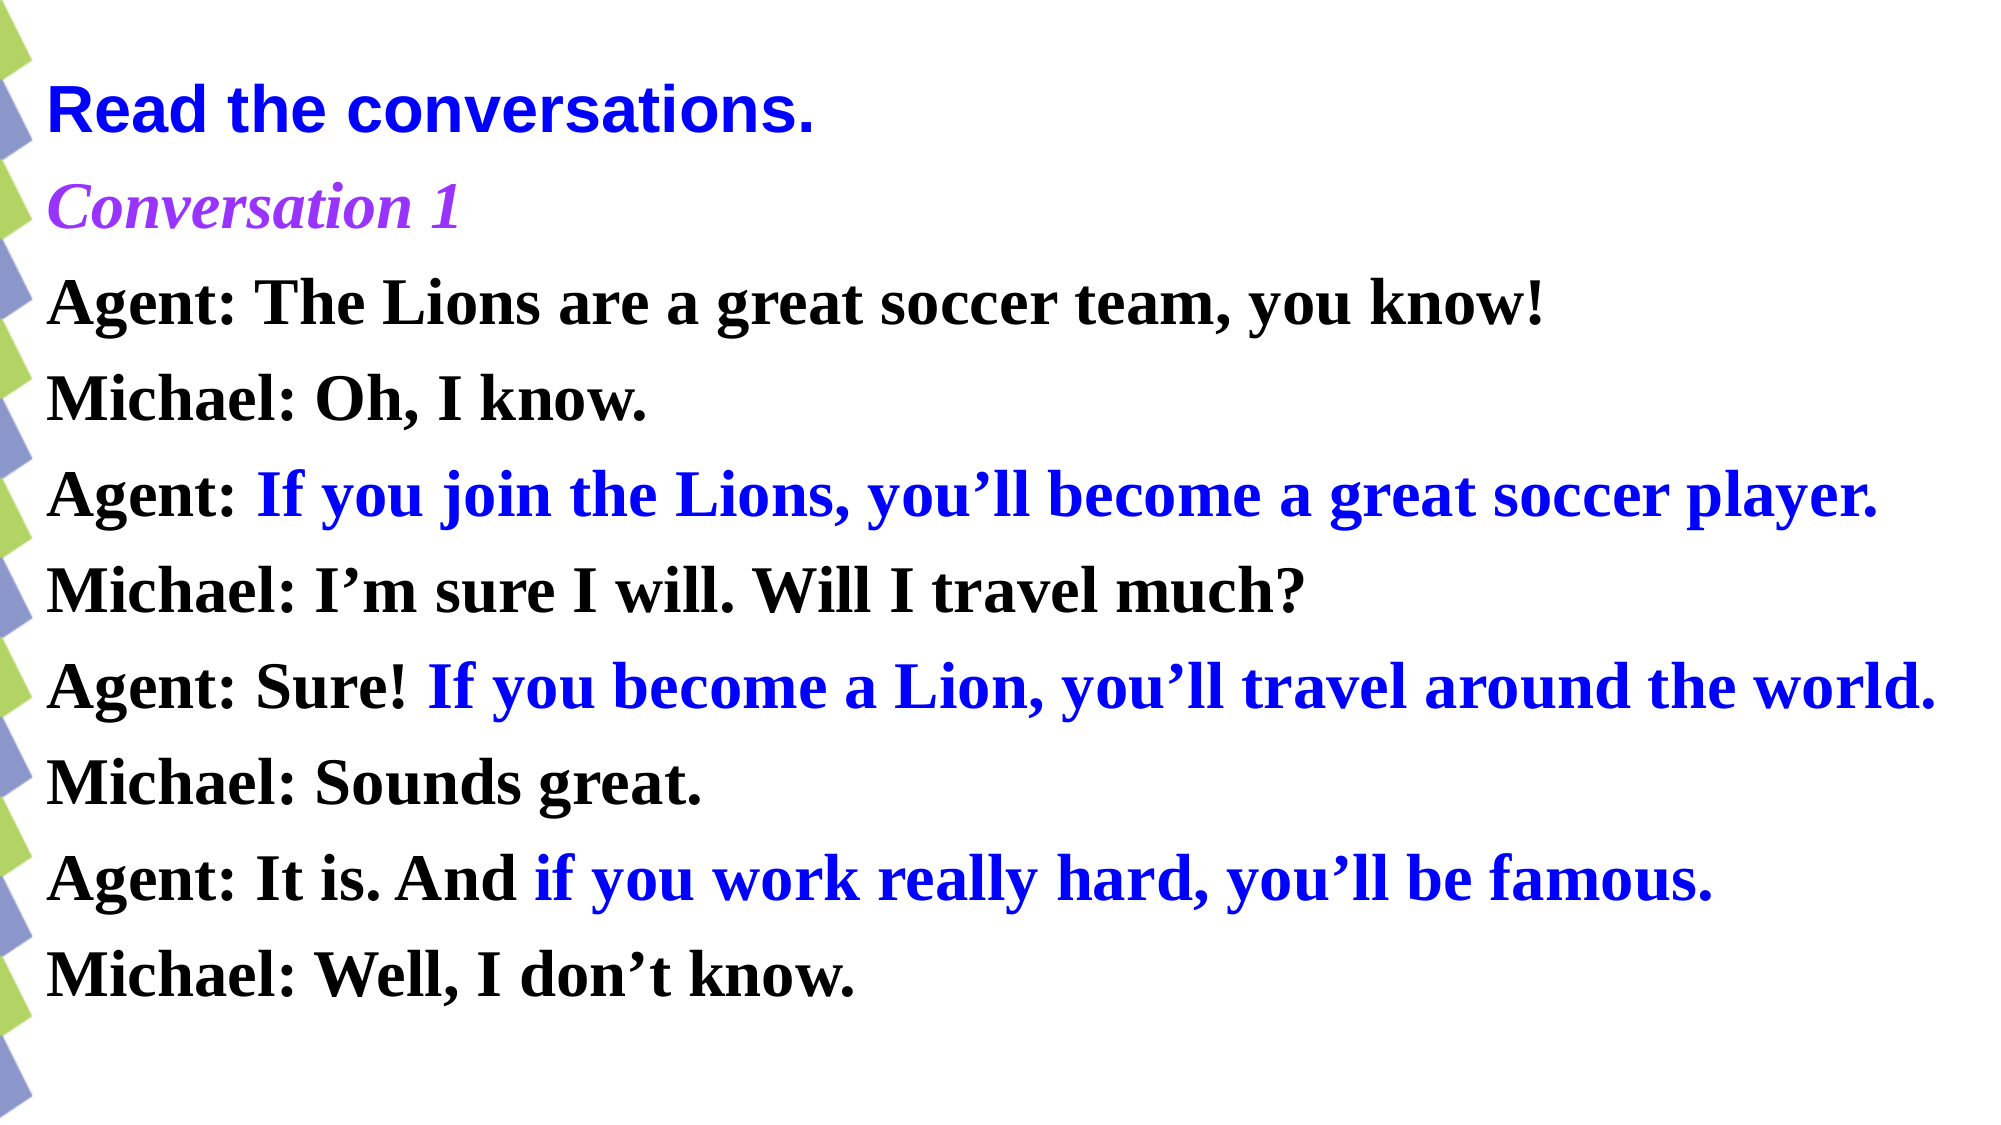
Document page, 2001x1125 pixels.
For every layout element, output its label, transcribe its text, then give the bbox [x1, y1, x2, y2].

picture [0, 0, 2001, 1125]
list Read the conversations. Conversation 1 Agent: The Lions are a great soccer team, you know! Michael: Oh, I know. Agent: If you join the Lions, you’ll become a great soccer player. Michael: I’m sure I will. Will I travel much? Agent: Sure! If you become a Lion, you’ll travel around the world. Michael: Sounds great. Agent: It is. And if you work really hard, you’ll be famous. Michael: Well, I don’t know. [31, 42, 1989, 848]
